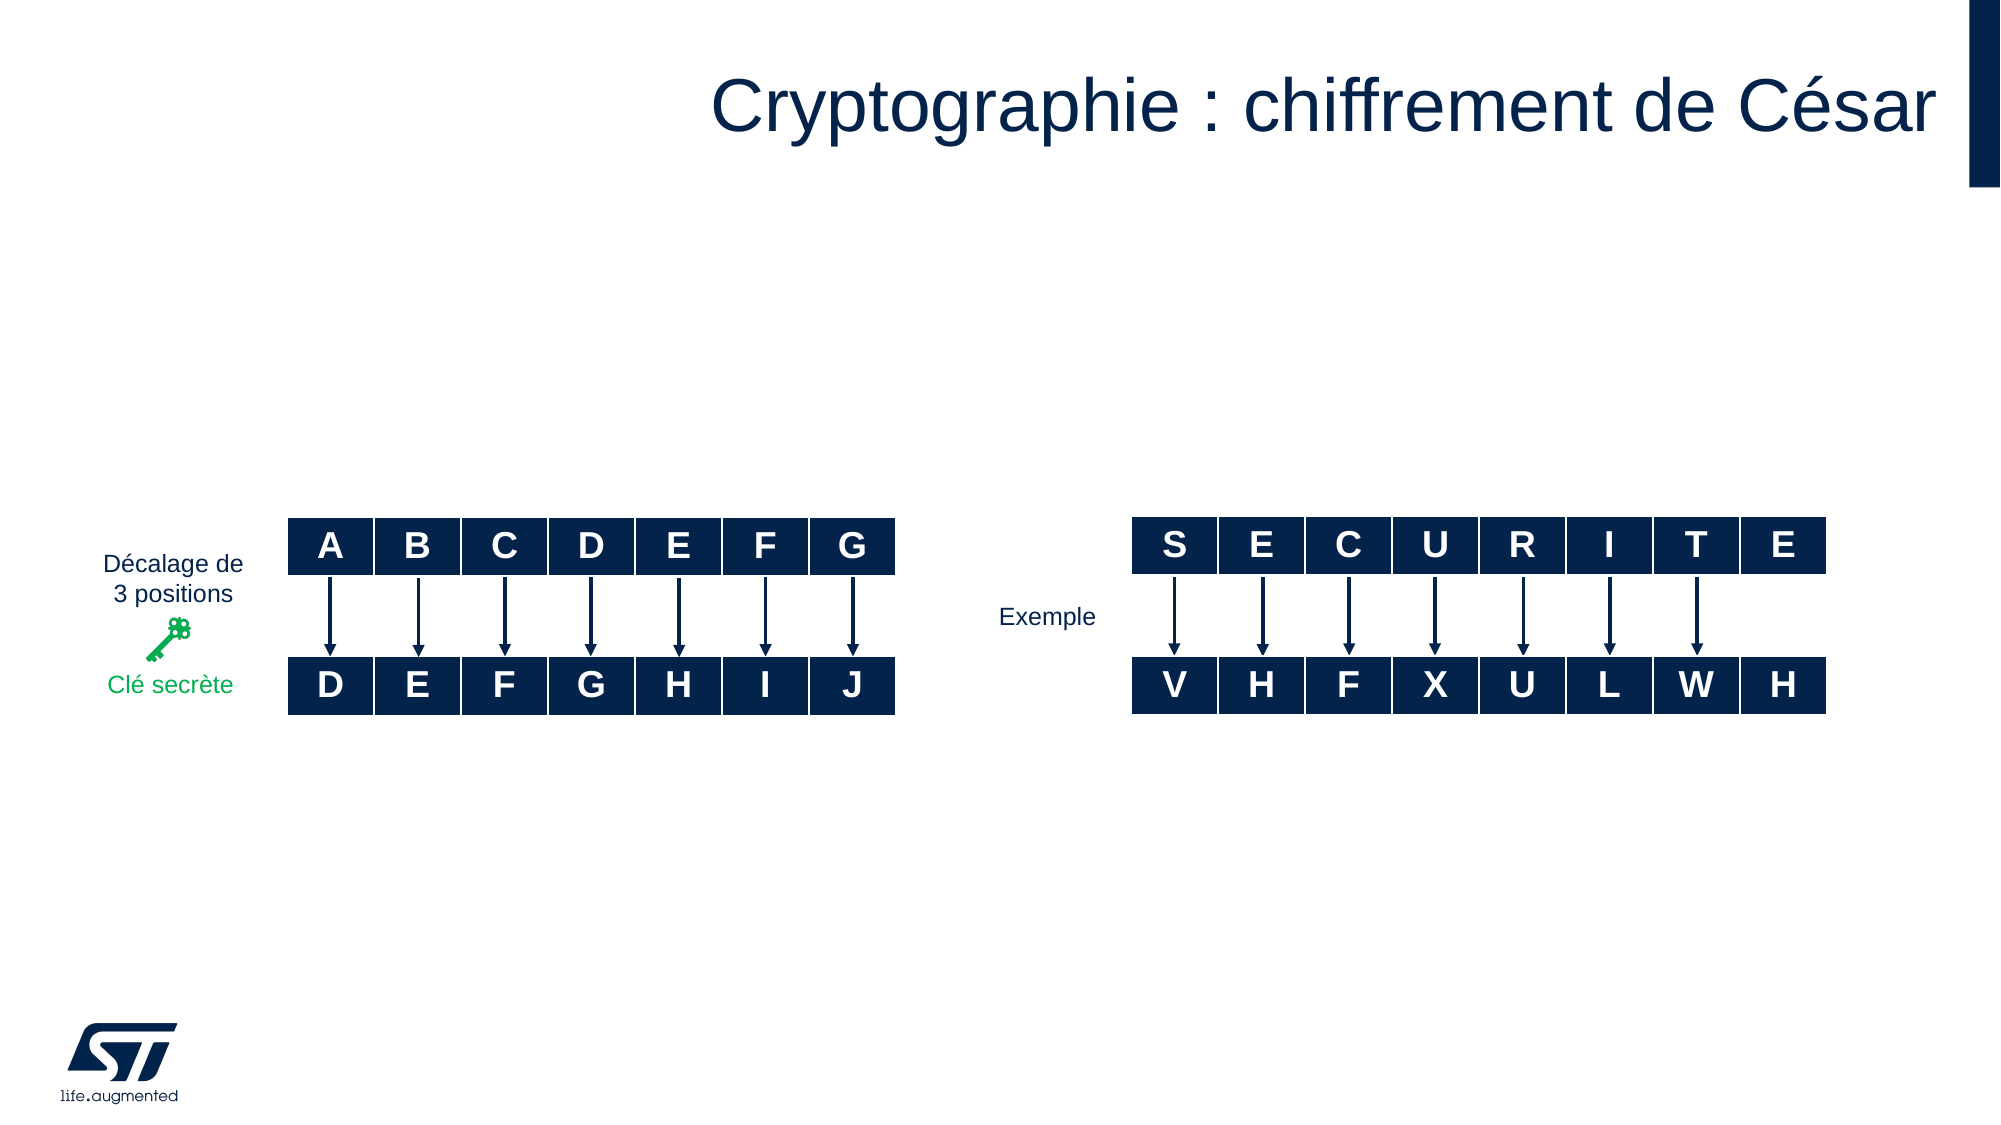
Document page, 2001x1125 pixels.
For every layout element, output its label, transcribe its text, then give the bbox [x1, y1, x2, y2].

table_header A [288, 518, 373, 575]
table_header I [1567, 517, 1652, 574]
table_header V [1132, 657, 1217, 714]
table_header C [1306, 517, 1391, 574]
table_header U [1393, 517, 1478, 574]
table_header R [1480, 517, 1565, 574]
table_header I [723, 657, 808, 715]
table_header F [723, 518, 808, 575]
table_header H [1741, 657, 1826, 714]
table_header H [1219, 657, 1304, 714]
table_header X [1393, 657, 1478, 714]
table_header D [549, 518, 634, 575]
table_header L [1567, 657, 1652, 714]
picture [37, 999, 201, 1125]
table_header H [636, 657, 721, 715]
text_box Décalage de 3 positions [85, 540, 263, 615]
table_header C [462, 518, 547, 575]
table_header E [636, 518, 721, 575]
table_header B [375, 518, 460, 575]
table_header G [549, 657, 634, 715]
text_box Clé secrète [34, 661, 307, 706]
table_header T [1654, 517, 1739, 574]
table_header G [810, 518, 895, 575]
table_header S [1132, 517, 1217, 574]
title Cryptographie : chiffrement de César [49, 0, 1954, 215]
table_header F [1306, 657, 1391, 714]
table_header E [1219, 517, 1304, 574]
table_header U [1480, 657, 1565, 714]
table_header J [810, 657, 895, 715]
table_header D [288, 657, 373, 715]
table_header F [462, 657, 547, 715]
picture [142, 613, 195, 666]
table_header E [1741, 517, 1826, 574]
text_box Exemple [959, 593, 1136, 639]
table_header W [1654, 657, 1739, 714]
table_header E [375, 657, 460, 715]
